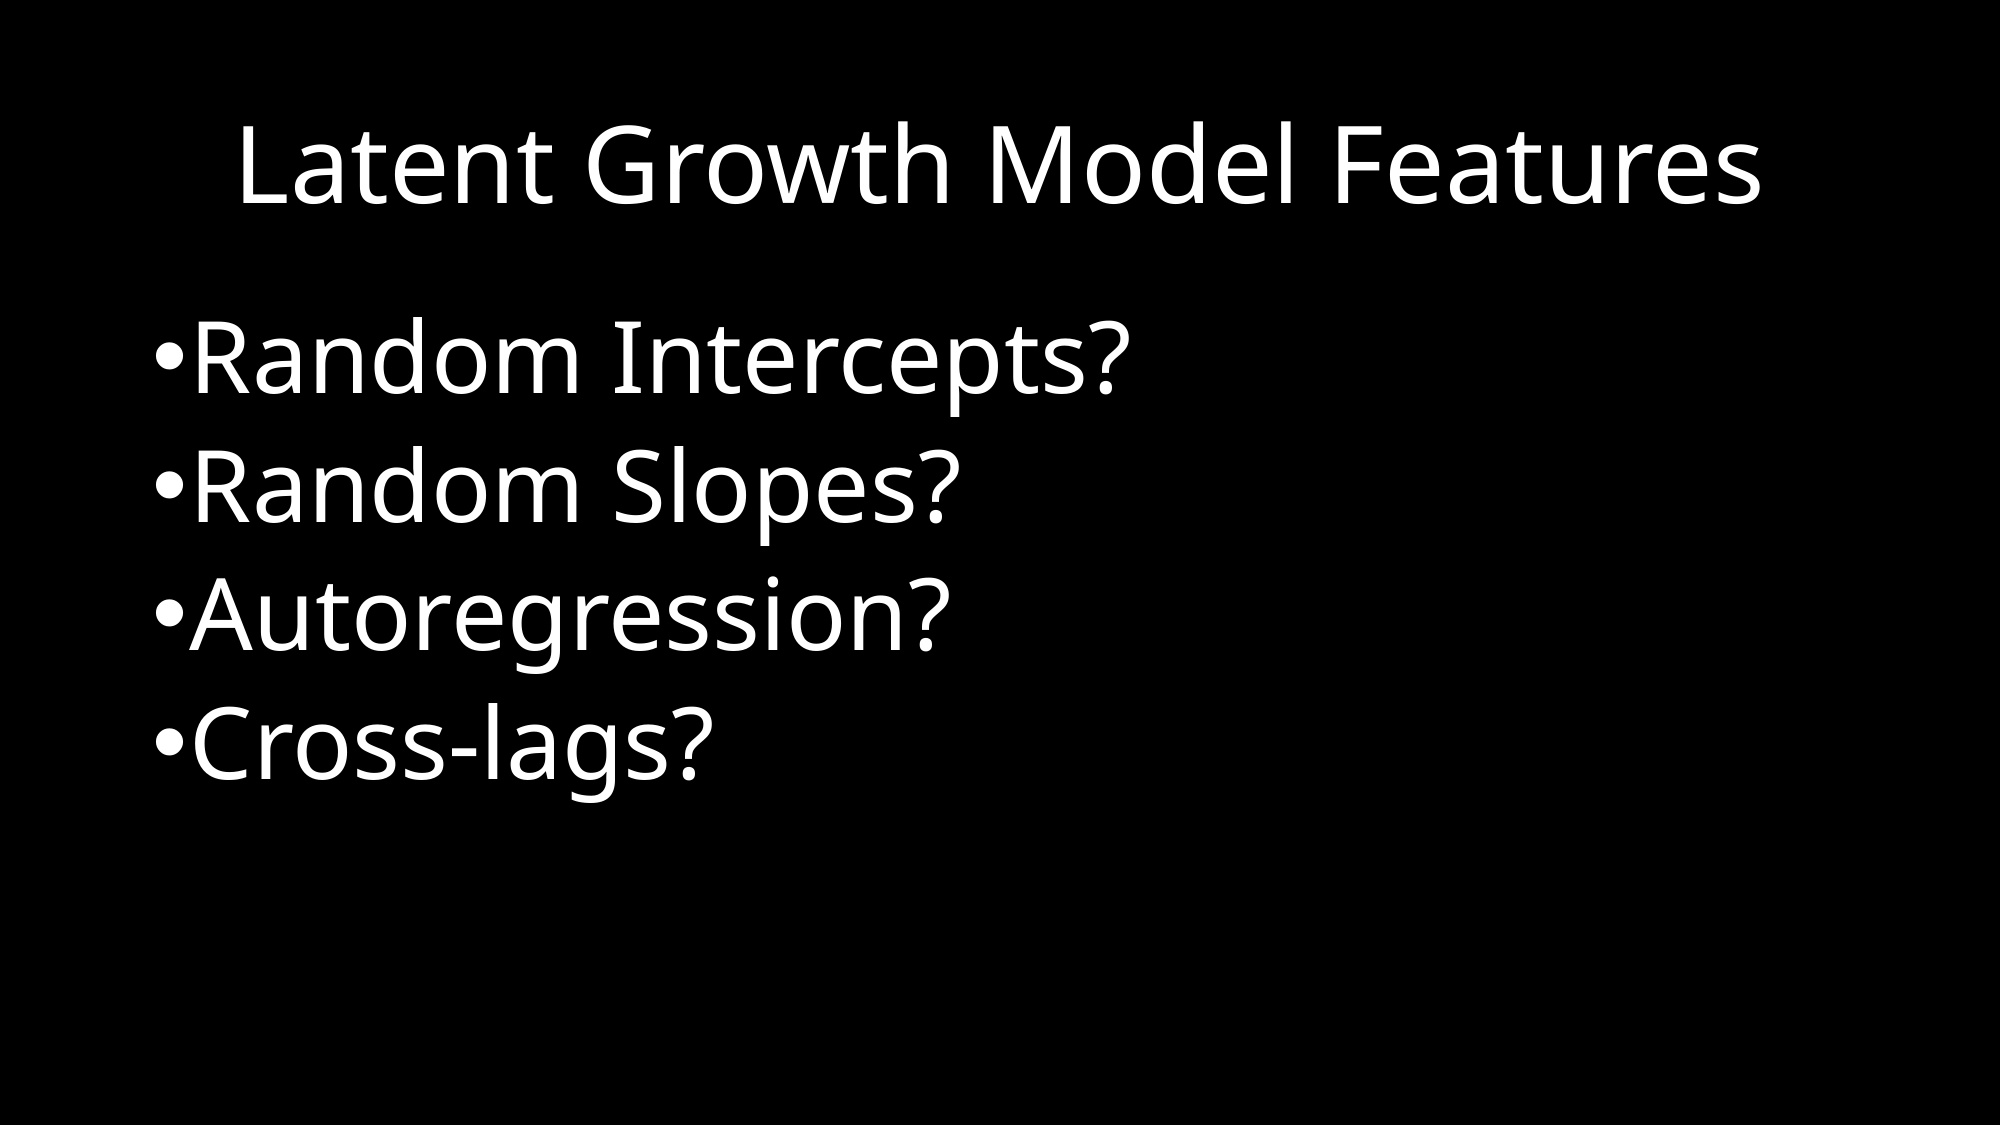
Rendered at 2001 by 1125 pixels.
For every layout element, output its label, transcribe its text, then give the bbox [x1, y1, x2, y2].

title Latent Growth Model Features [137, 59, 1863, 278]
list Random Intercepts? Random Slopes? Autoregression? Cross-lags? [137, 299, 1863, 1014]
